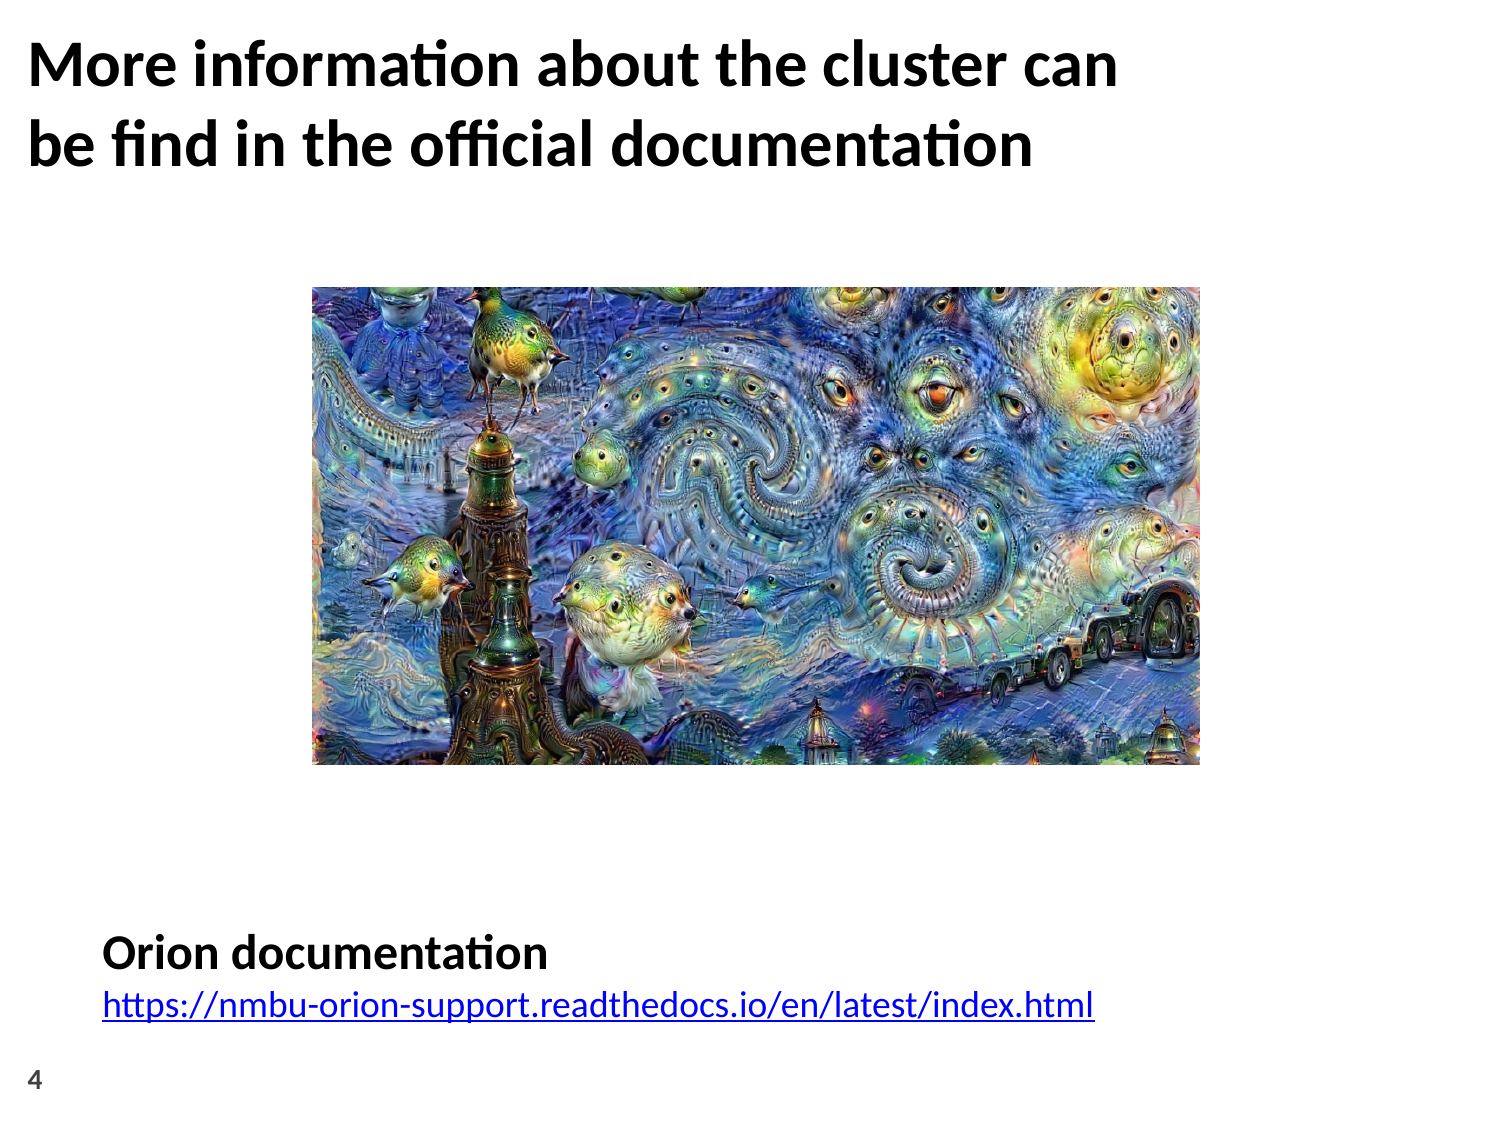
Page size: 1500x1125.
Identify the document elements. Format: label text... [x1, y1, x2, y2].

slide_number 4 [12, 1042, 363, 1103]
picture [312, 287, 1201, 765]
text_box Orion documentation https://nmbu-orion-support.readthedocs.io/en/latest/index.html [87, 912, 1228, 1078]
text_box More information about the cluster can be find in the official documentation [12, 12, 1153, 188]
